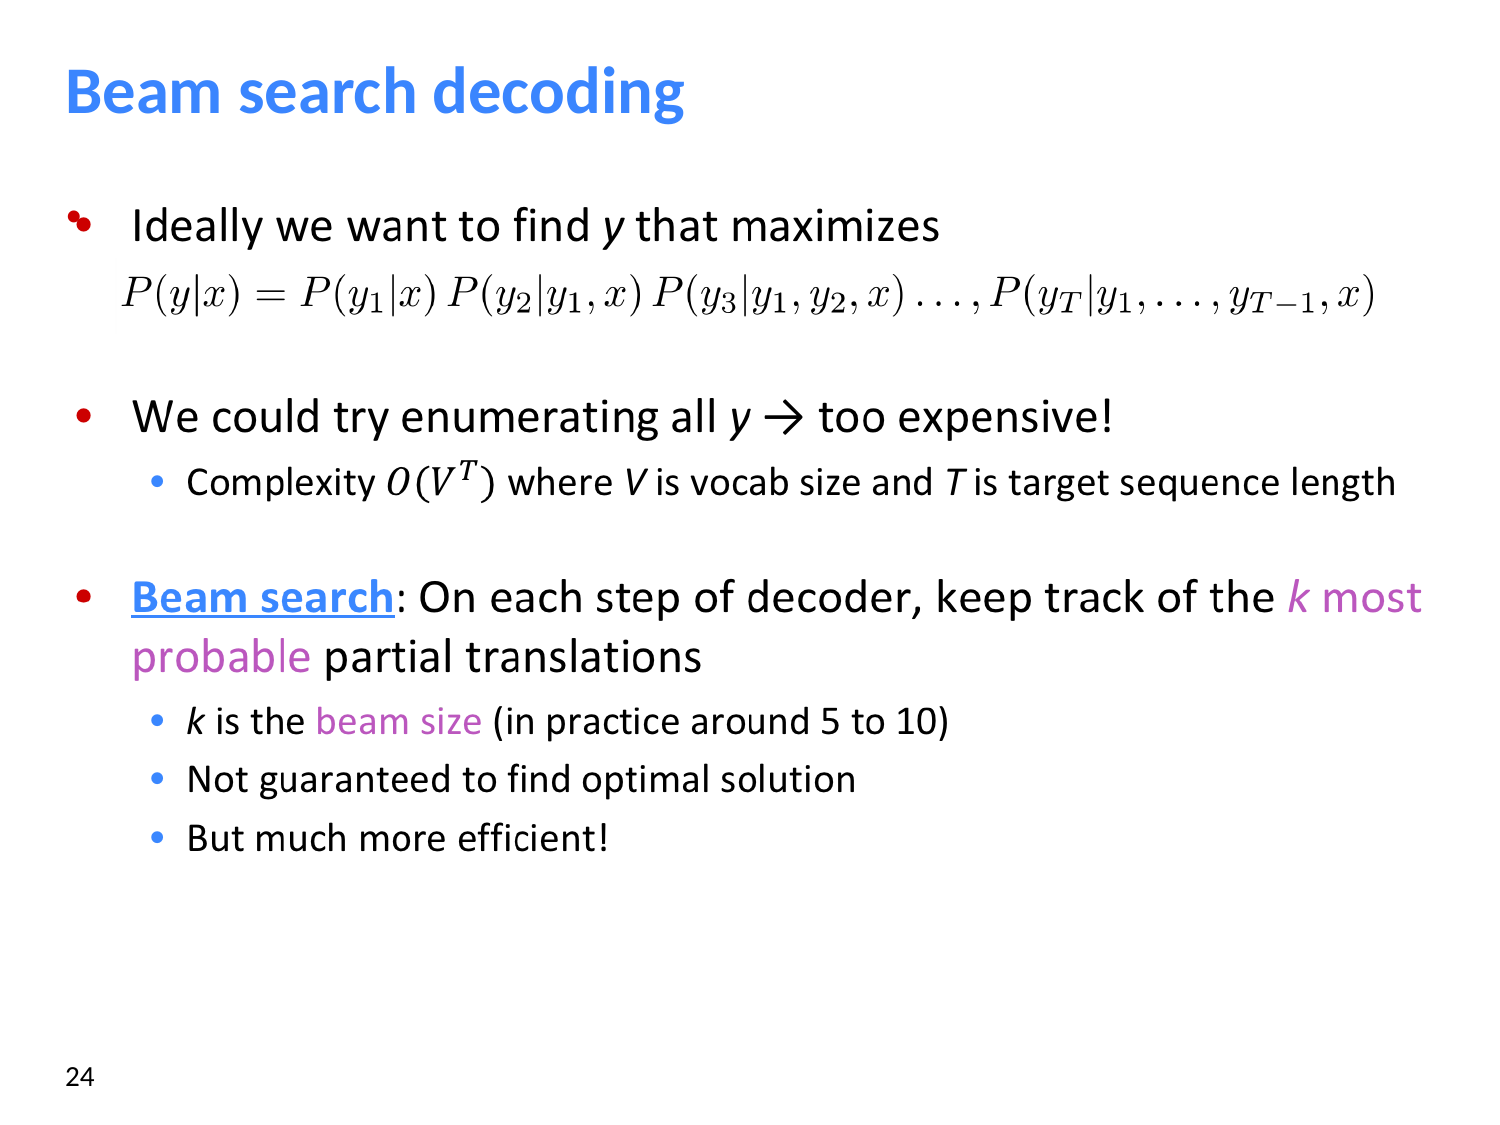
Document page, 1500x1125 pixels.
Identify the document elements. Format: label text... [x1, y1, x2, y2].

list [50, 179, 1450, 1025]
picture [115, 258, 1385, 334]
title Beam search decoding [50, 31, 1450, 135]
slide_number ‹#› [50, 1049, 375, 1125]
